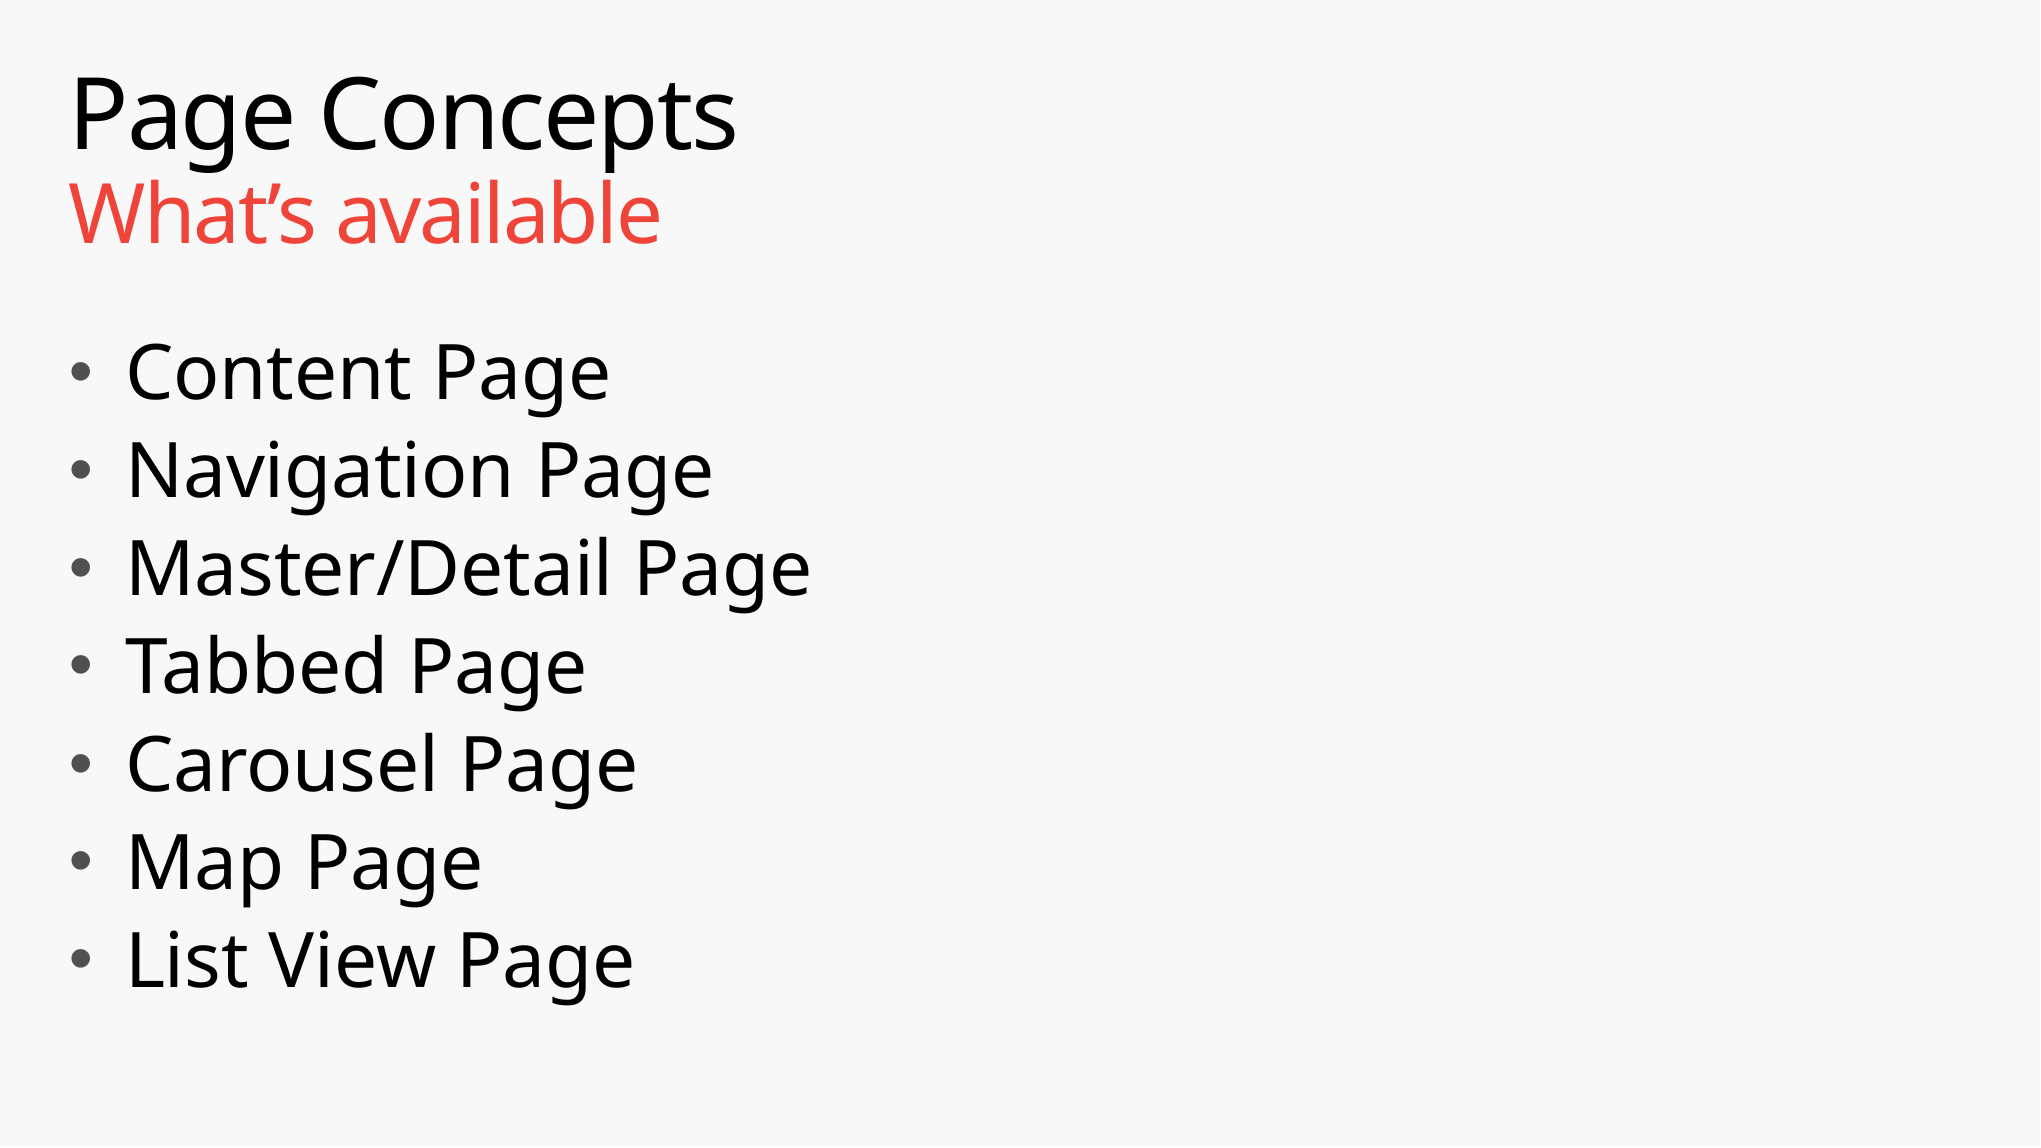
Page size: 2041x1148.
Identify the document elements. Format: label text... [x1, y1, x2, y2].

list Content Page Navigation Page Master/Detail Page Tabbed Page Carousel Page Map Page List View Page [45, 318, 1033, 1024]
title Page Concepts What’s available [45, 48, 1996, 199]
